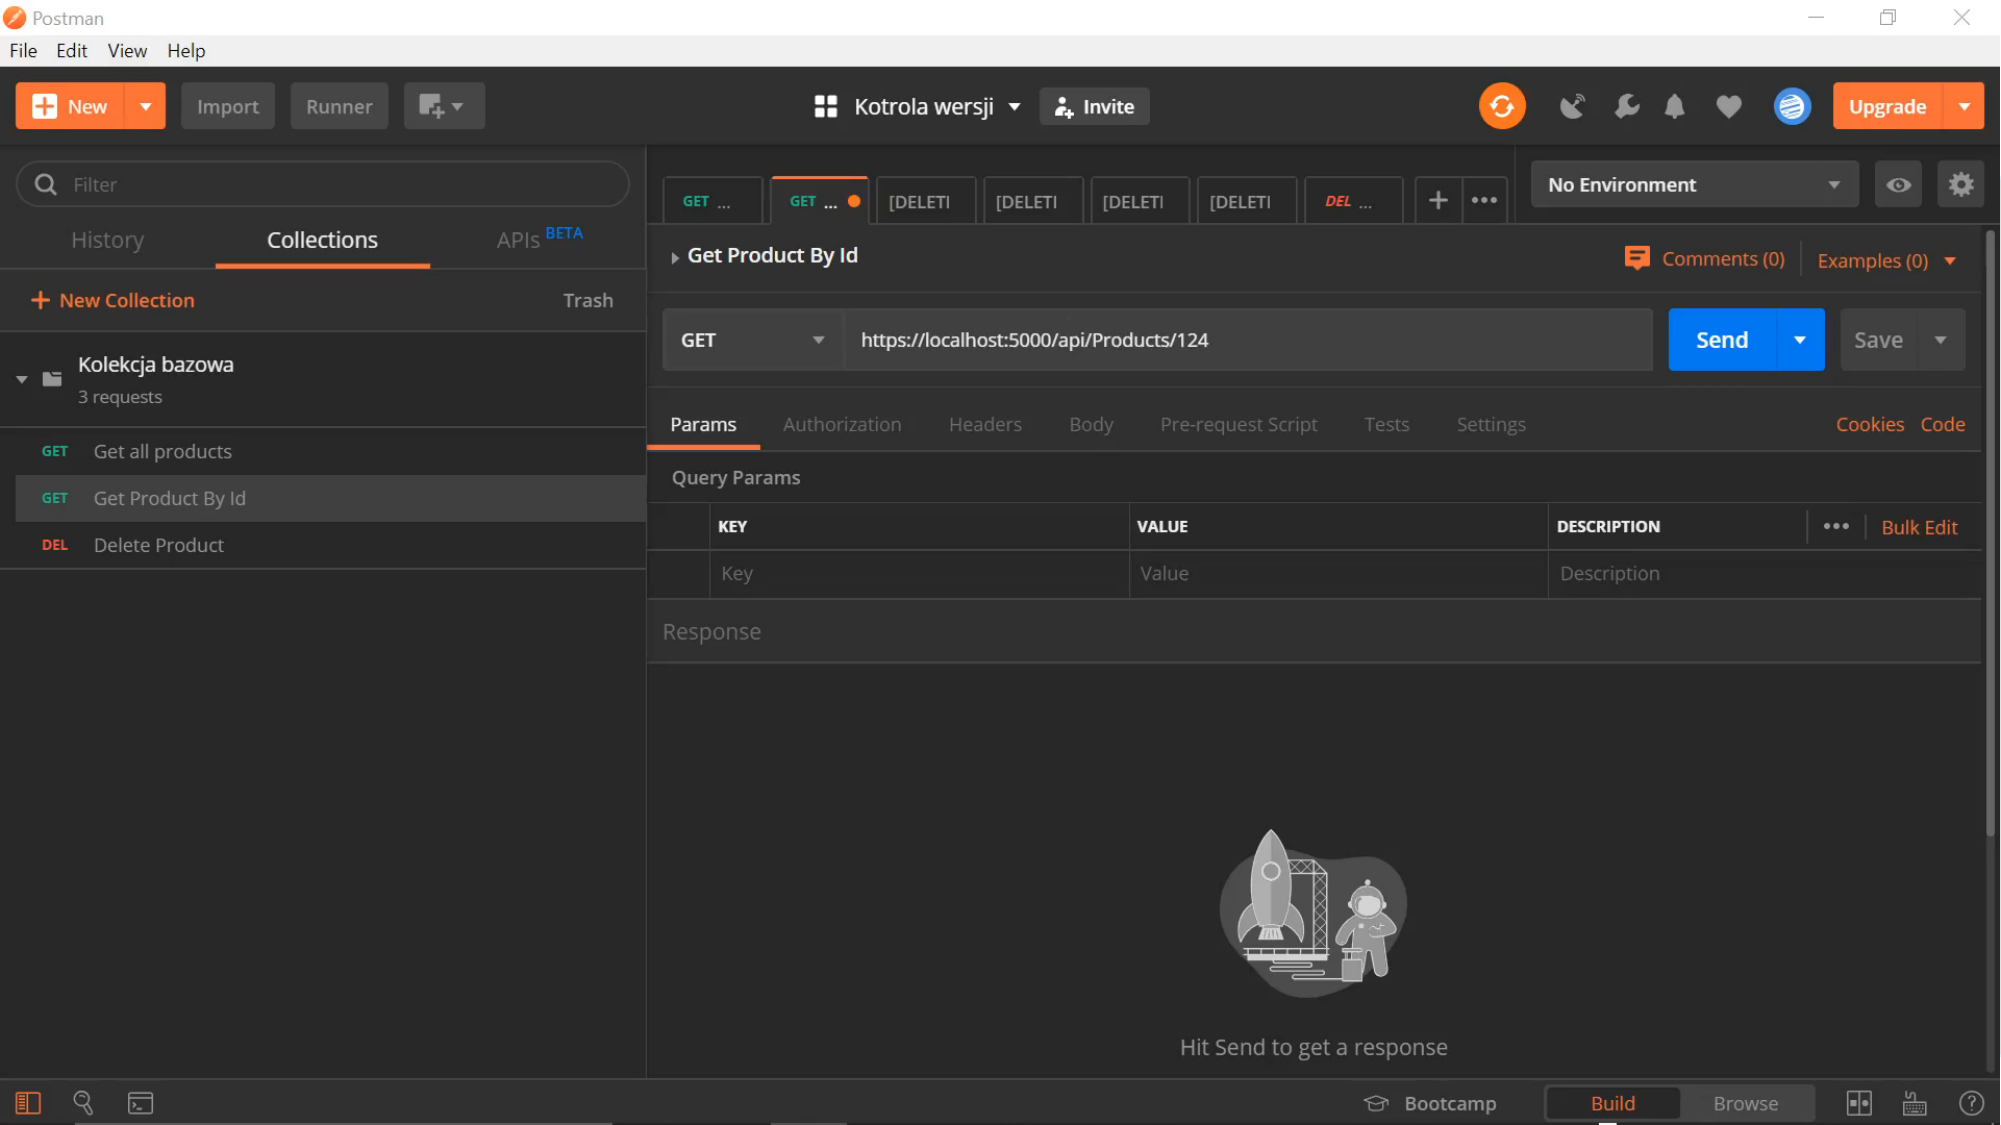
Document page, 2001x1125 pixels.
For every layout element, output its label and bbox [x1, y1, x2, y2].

text_box [0, 0, 2000, 1125]
